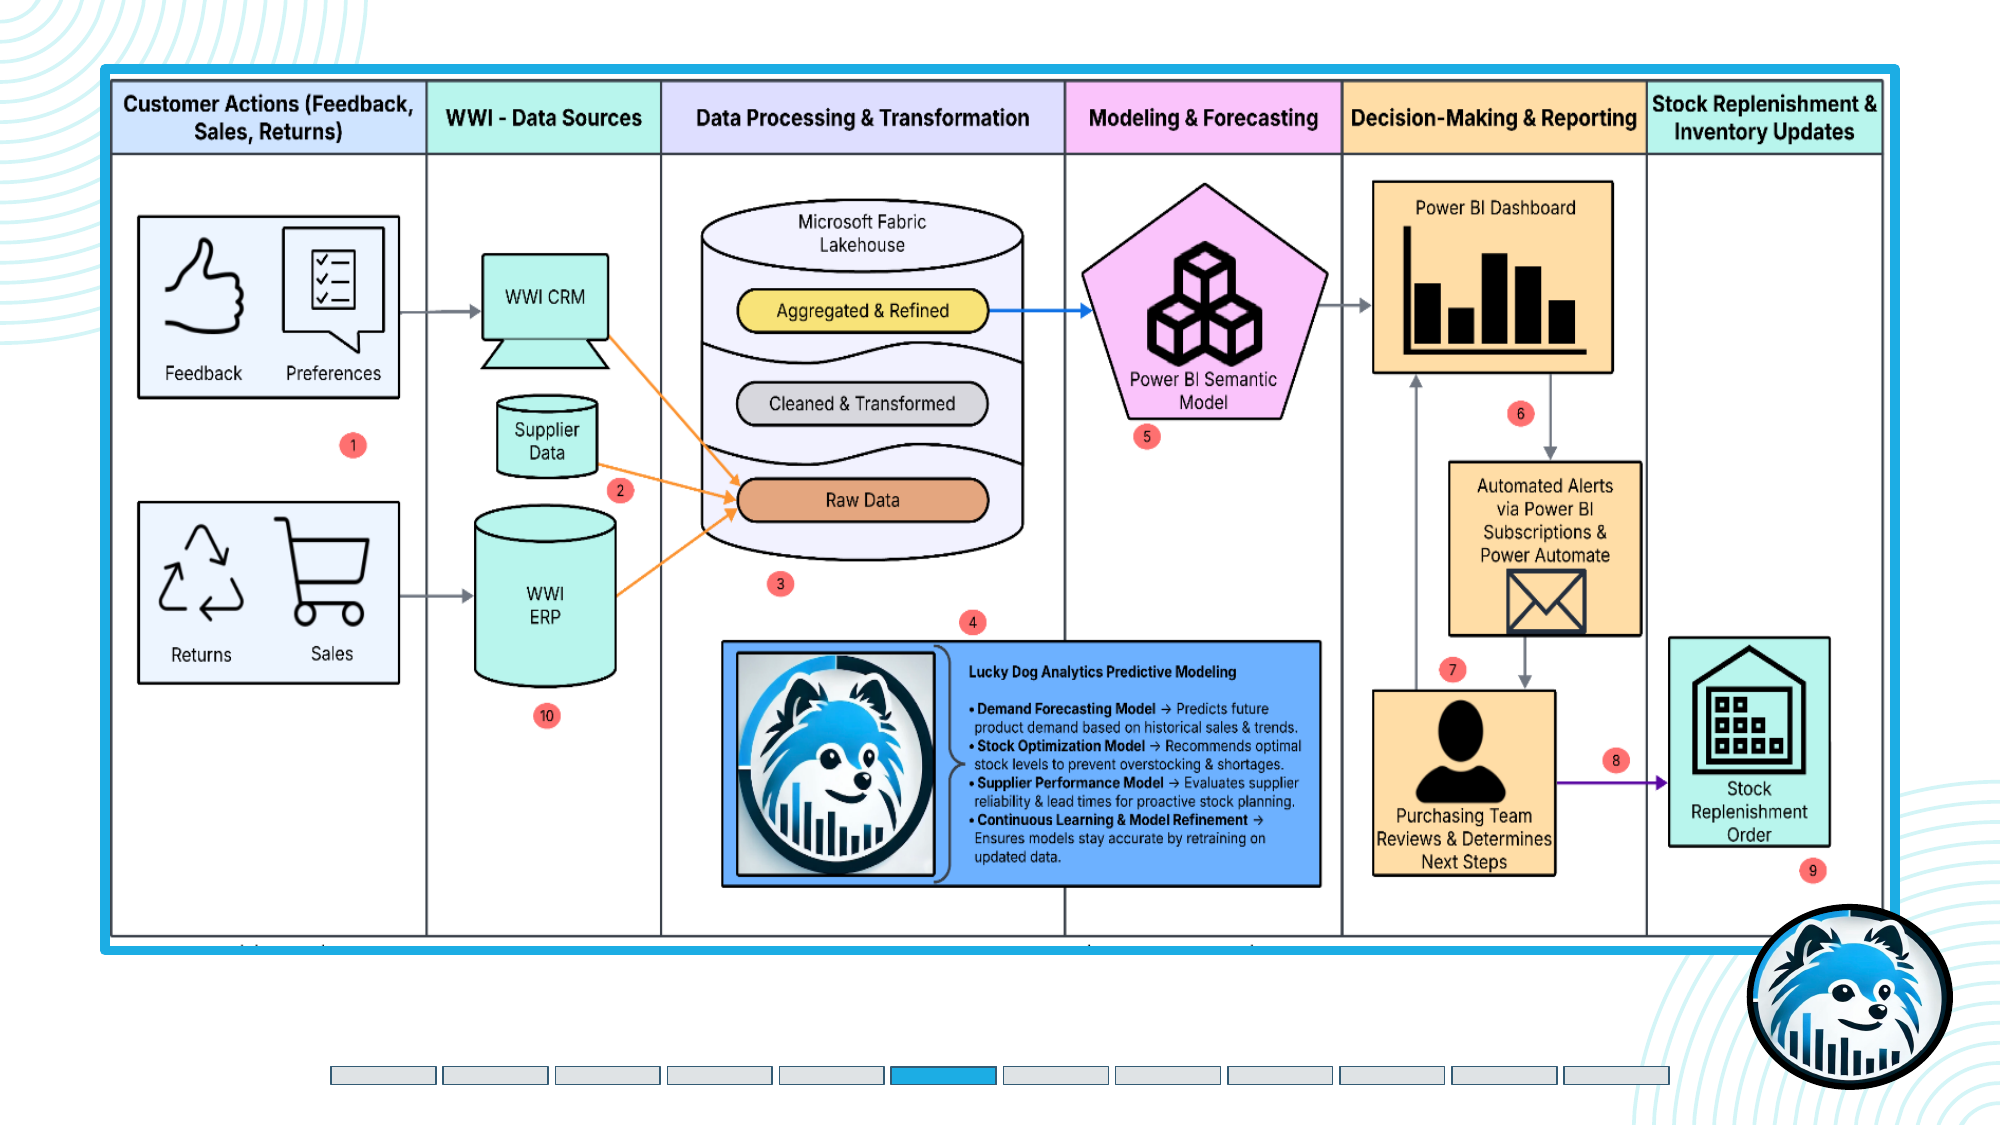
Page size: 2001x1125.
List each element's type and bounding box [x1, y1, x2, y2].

picture [109, 73, 1951, 1087]
text_box [330, 1066, 1670, 1085]
